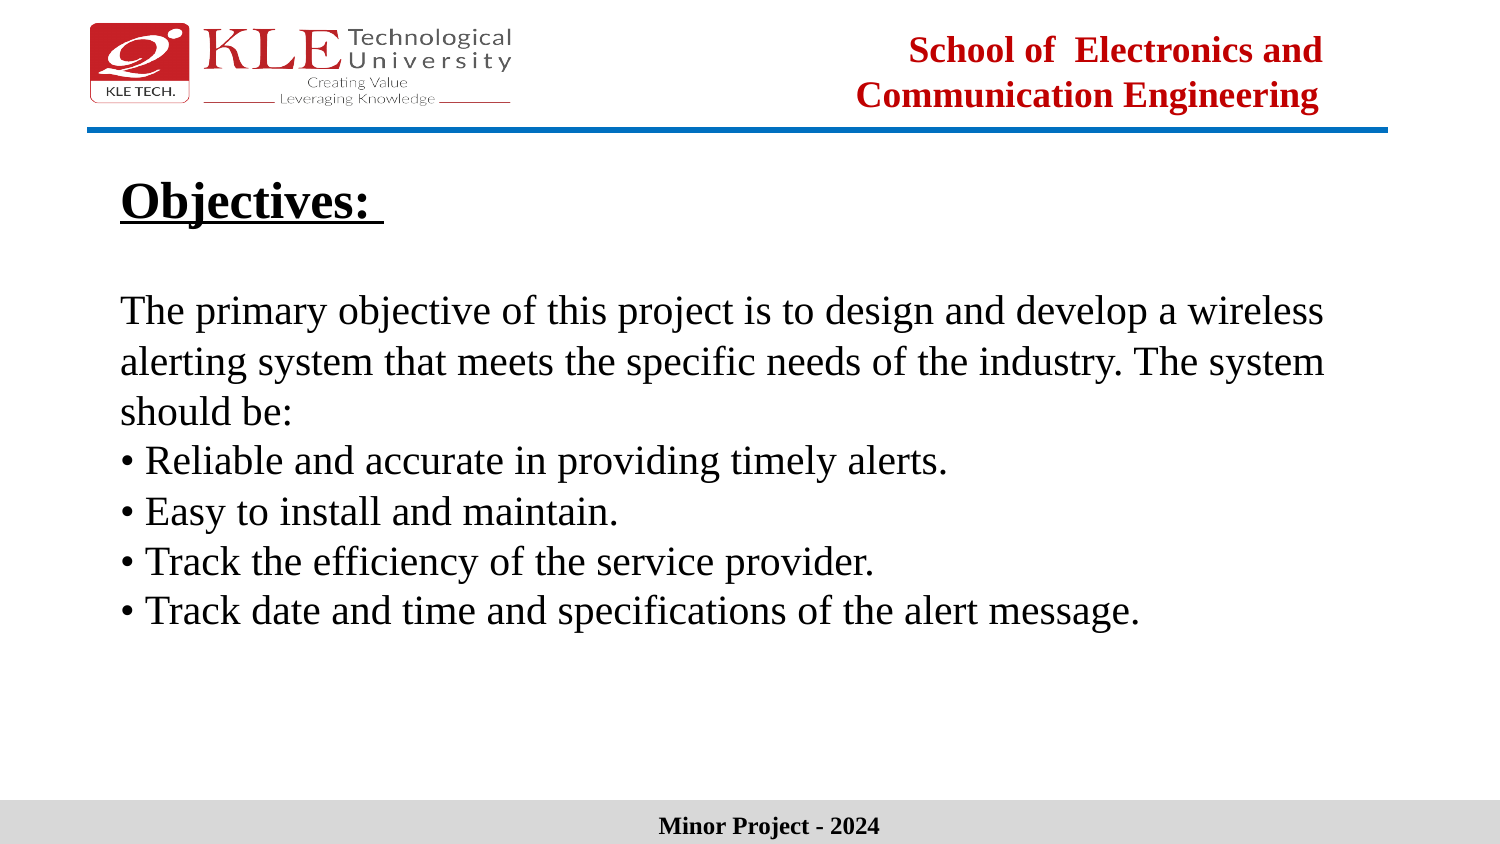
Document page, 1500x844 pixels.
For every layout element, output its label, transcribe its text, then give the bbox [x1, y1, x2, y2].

text_box [1045, 800, 1500, 844]
text_box Objectives: [105, 158, 662, 240]
text_box The primary objective of this project is to design and develop a wireless alerting system that meets the specific needs of the industry. The system should be: • Reliable and accurate in providing timely alerts. • Easy to install and maintain. • Track the efficiency of the service provider. • Track date and time and specifications of the alert message. [105, 268, 1405, 649]
text_box [0, 800, 494, 844]
picture [89, 18, 516, 107]
text_box School of Electronics and Communication Engineering [774, 17, 1400, 121]
text_box Minor Project - 2024 [494, 795, 1045, 844]
